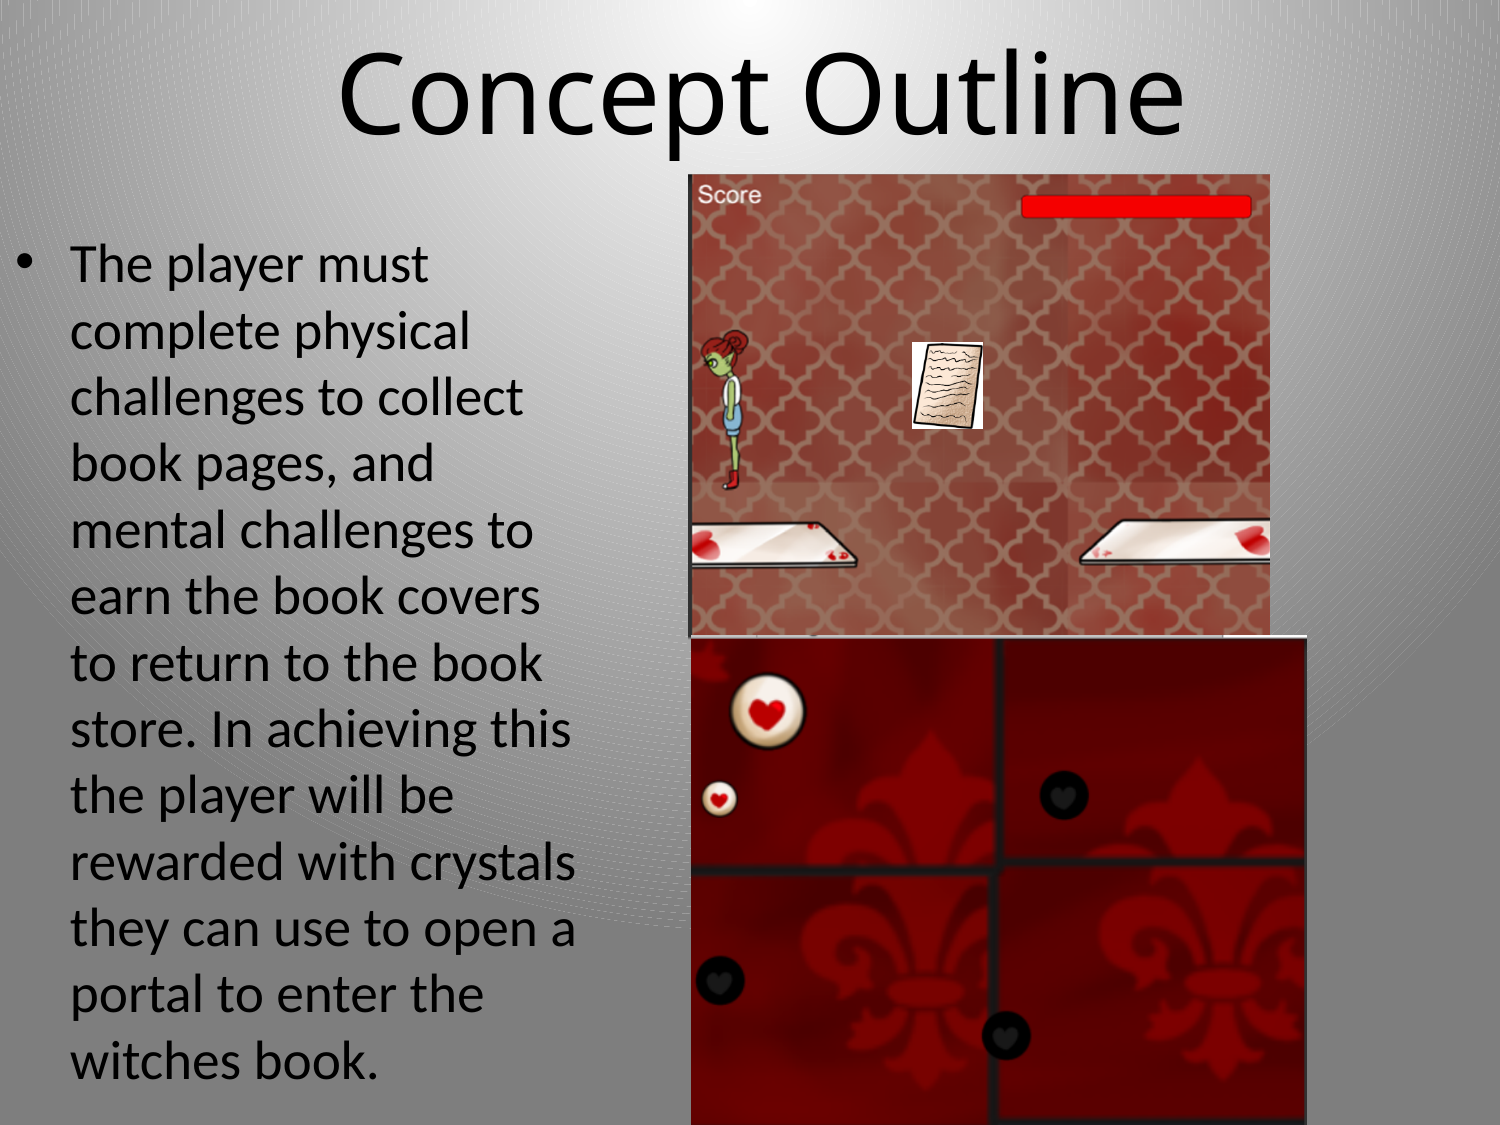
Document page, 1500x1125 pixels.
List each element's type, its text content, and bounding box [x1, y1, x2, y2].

list The player must complete physical challenges to collect book pages, and mental challenges to earn the book covers to return to the book store. In achieving this the player will be rewarded with crystals they can use to open a portal to enter the witches book. [0, 219, 597, 1125]
title Concept Outline [86, 0, 1437, 184]
picture [688, 174, 1308, 1125]
